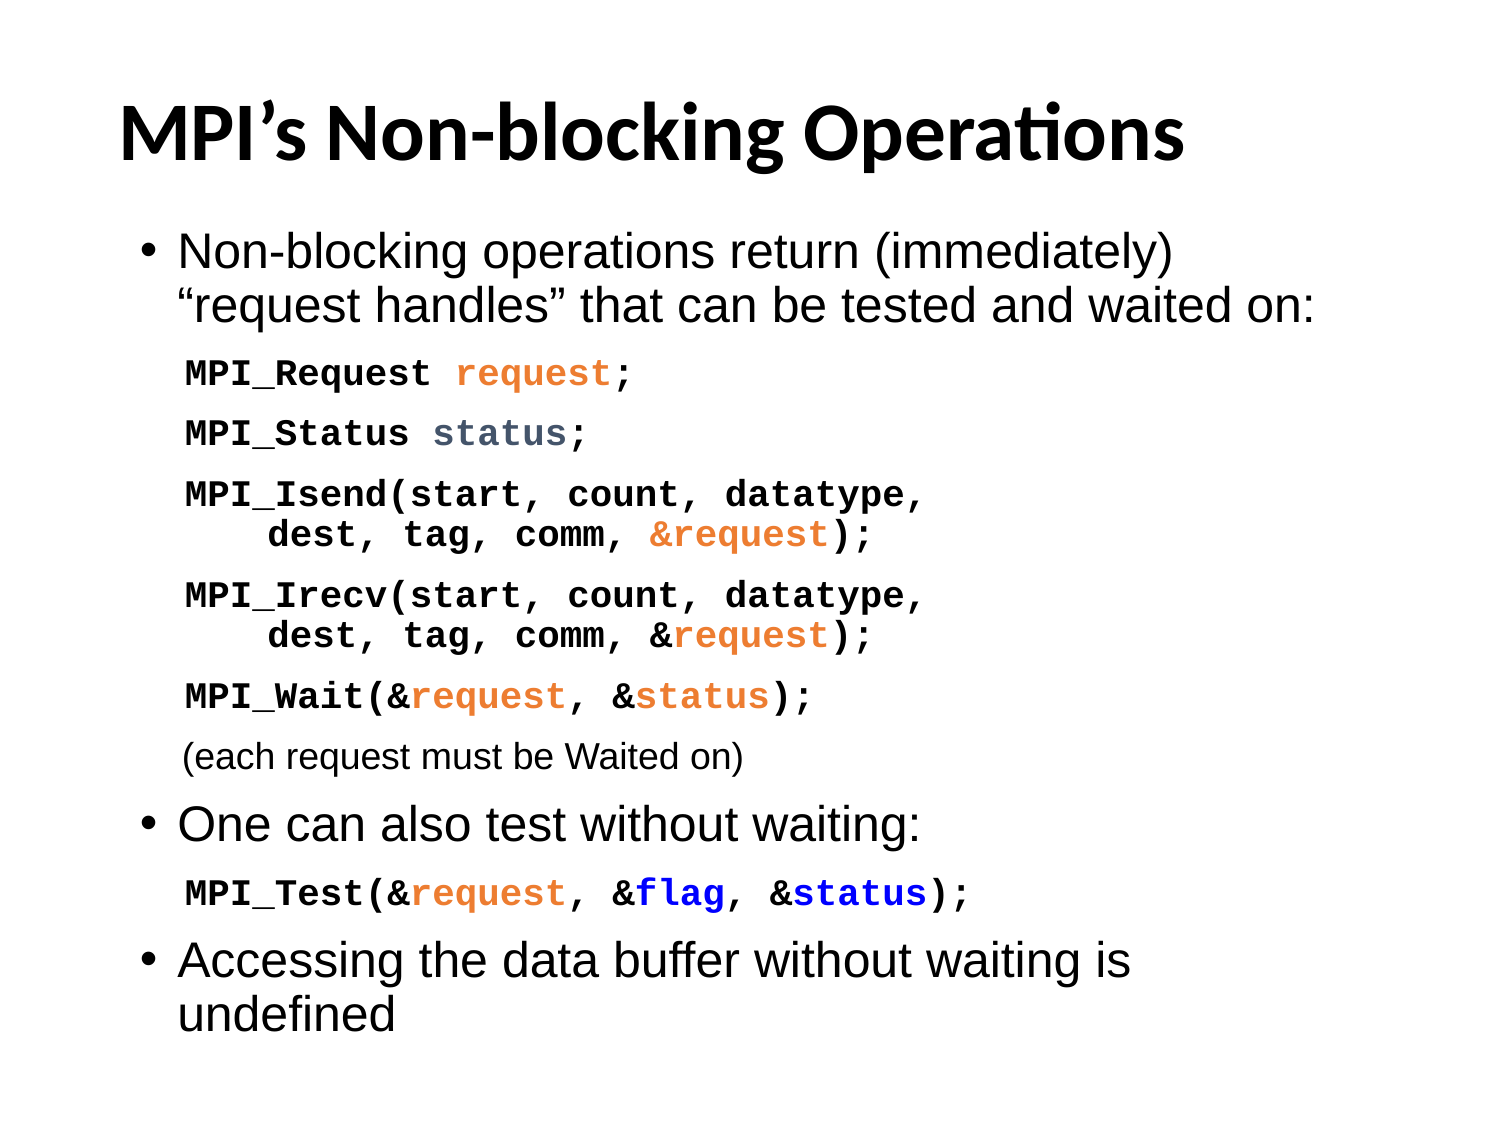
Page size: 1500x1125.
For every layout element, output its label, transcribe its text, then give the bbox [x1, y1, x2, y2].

text_box Non-blocking operations return (immediately) “request handles” that can be tested and waited on: MPI_Request request; MPI_Status status; MPI_Isend(start, count, datatype, dest, tag, comm, &request); MPI_Irecv(start, count, datatype, dest, tag, comm, &request); MPI_Wait(&request, &status); (each request must be Waited on) One can also test without waiting: MPI_Test(&request, &flag, &status); Accessing the data buffer without waiting is undefined [125, 217, 1375, 988]
title MPI’s Non-blocking Operations [103, 24, 1397, 243]
